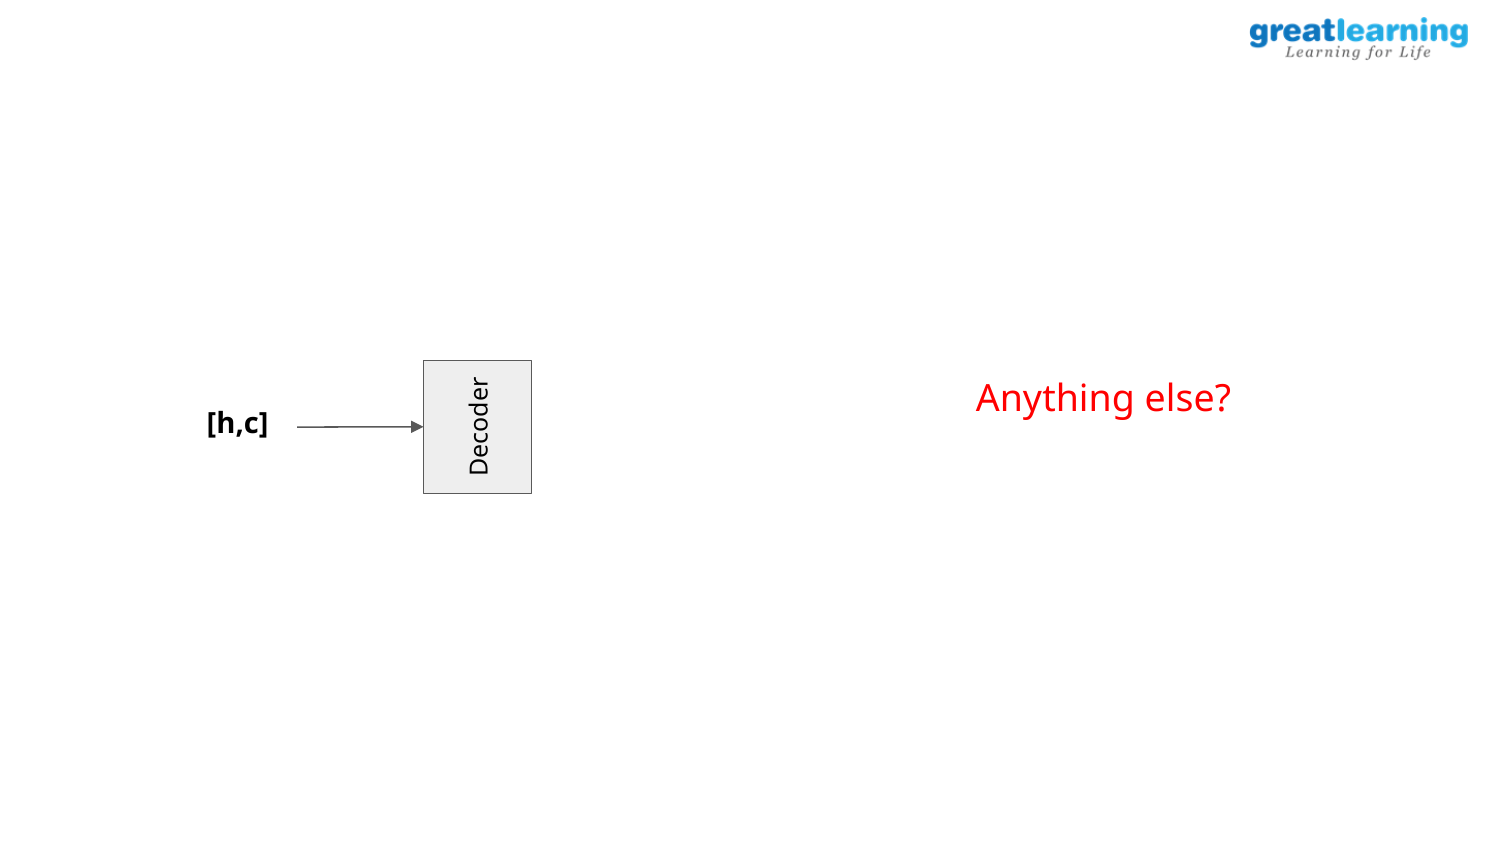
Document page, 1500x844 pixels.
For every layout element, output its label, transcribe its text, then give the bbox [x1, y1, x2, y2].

text_box Decoder [423, 360, 532, 494]
text_box [h,c] [174, 389, 301, 467]
picture [1249, 16, 1469, 61]
text_box Anything else? [899, 358, 1308, 485]
